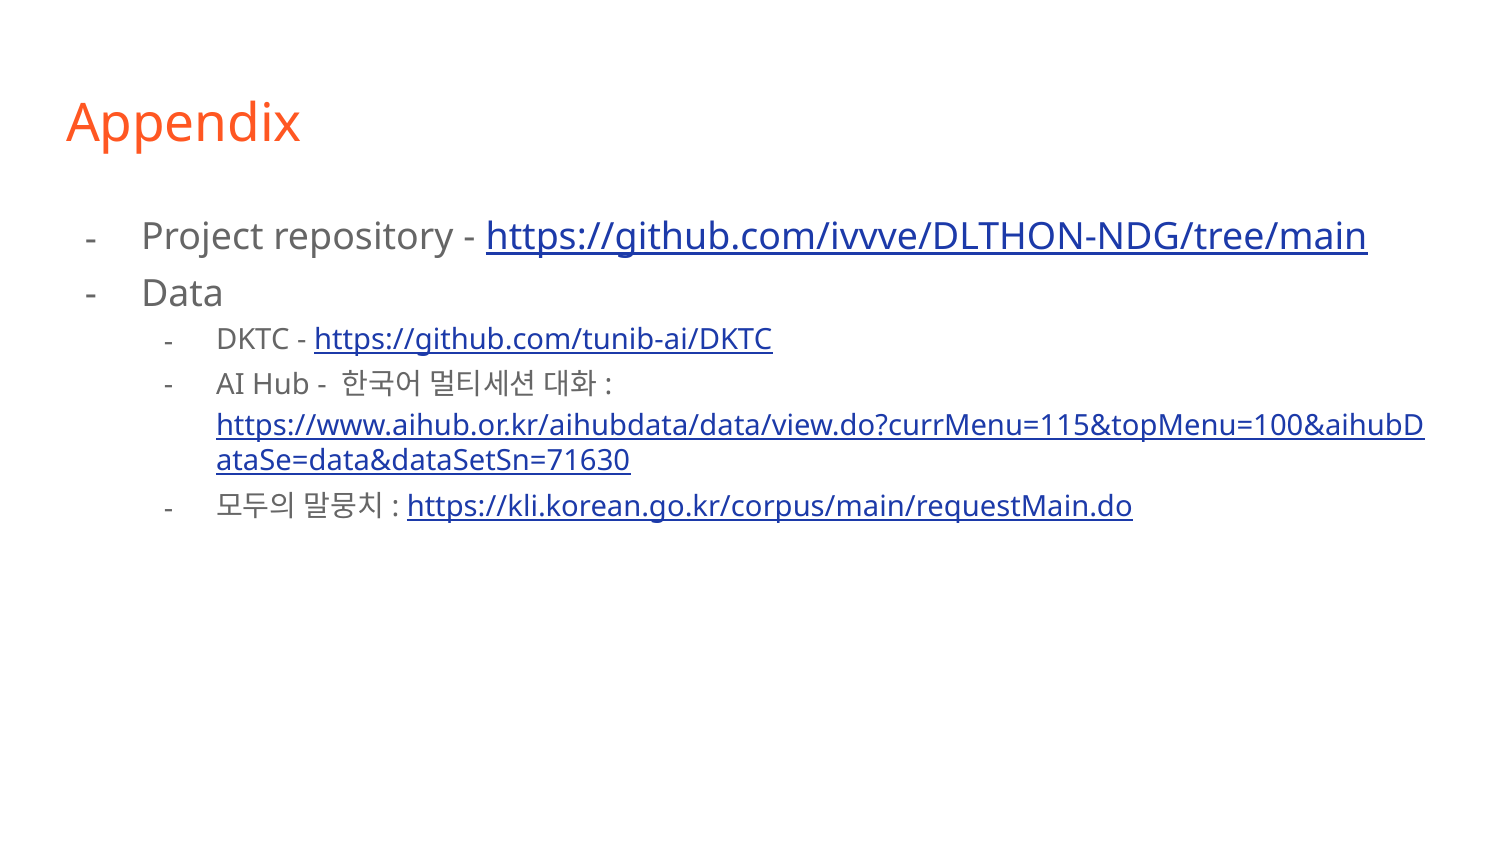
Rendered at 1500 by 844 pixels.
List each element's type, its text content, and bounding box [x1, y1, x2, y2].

list Project repository - https://github.com/ivvve/DLTHON-NDG/tree/main Data DKTC - https://github.com/tunib-ai/DKTC AI Hub - 한국어 멀티세션 대화: https://www.aihub.or.kr/aihubdata/data/view.do?currMenu=115&topMenu=100&aihubDataSe=data&dataSetSn=71630 모두의 말뭉치: https://kli.korean.go.kr/corpus/main/requestMain.do [51, 189, 1449, 750]
title Appendix [51, 72, 1449, 167]
